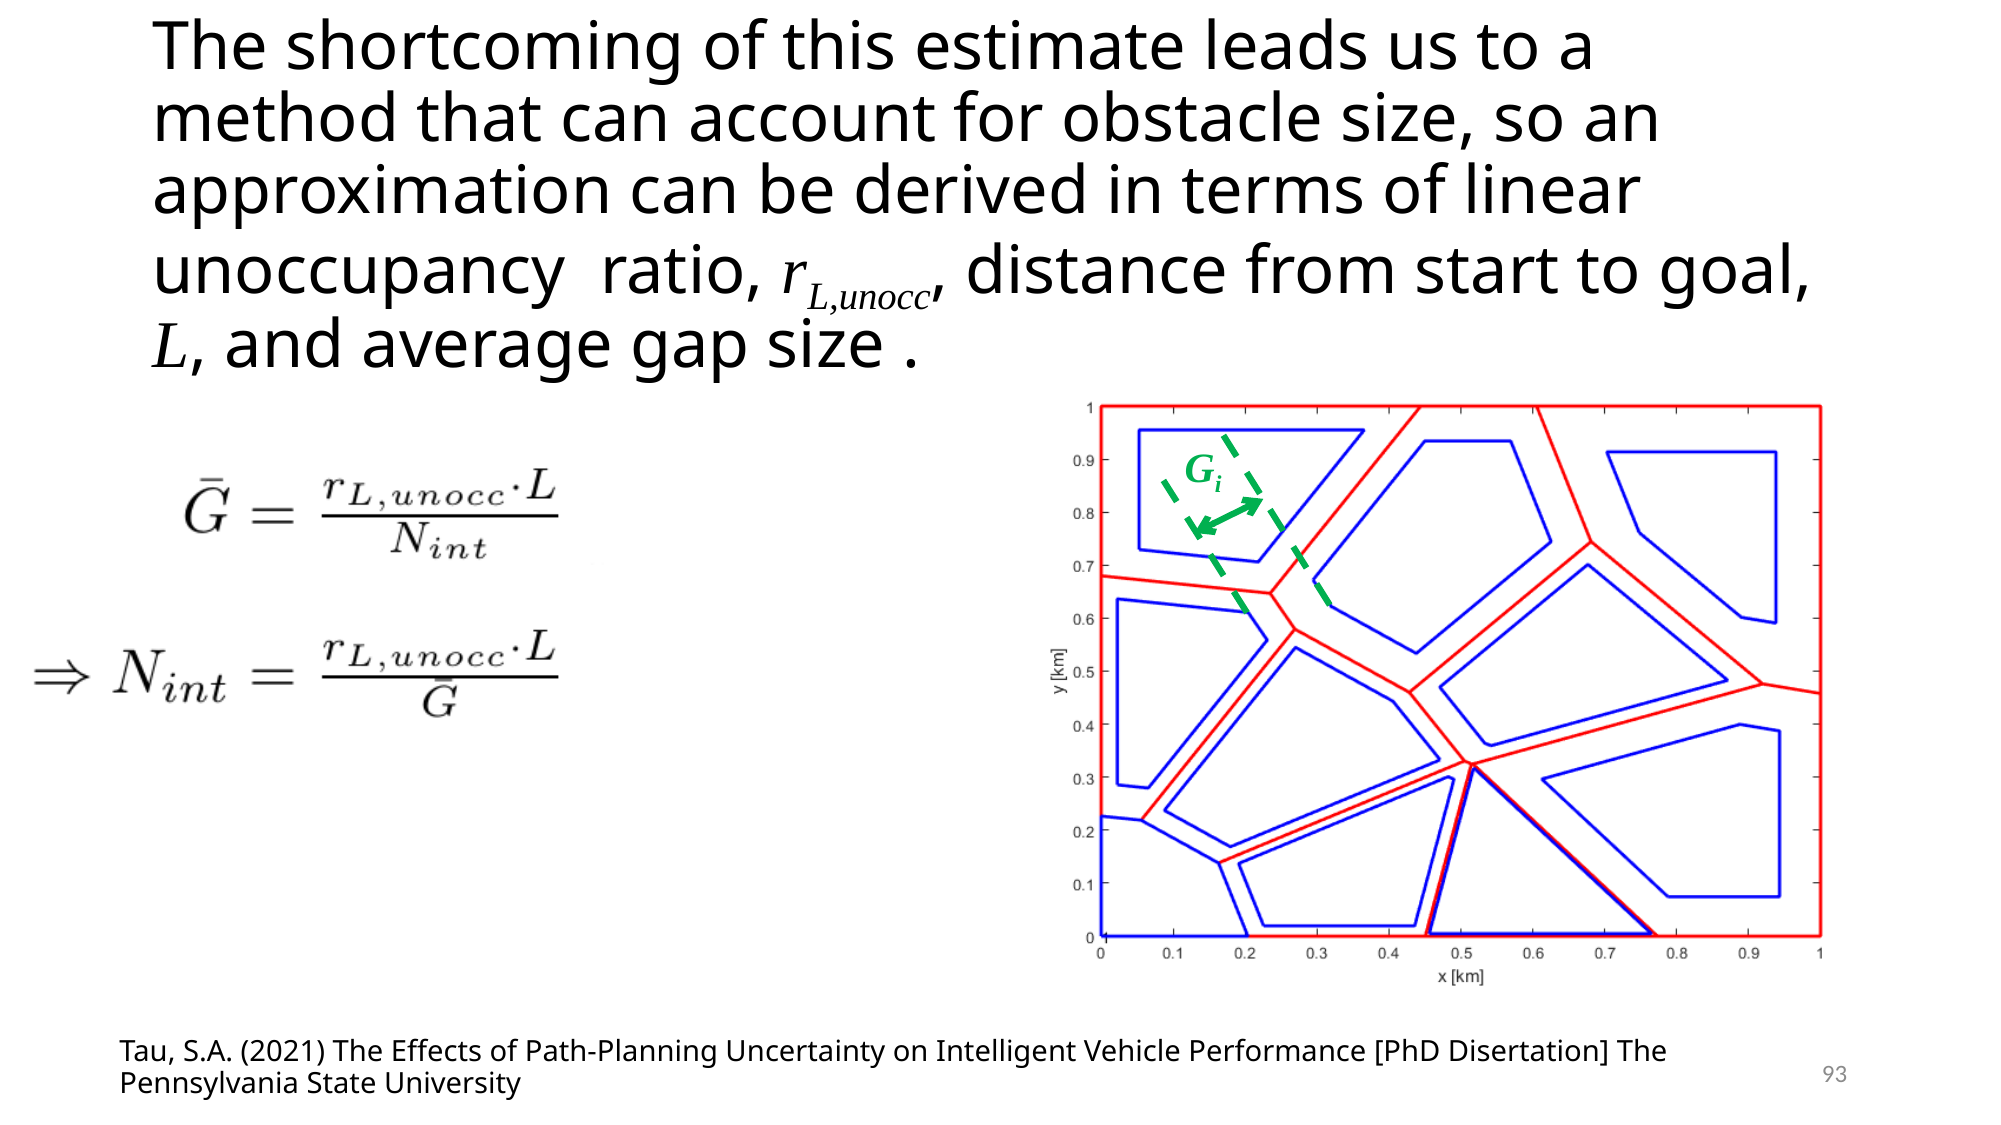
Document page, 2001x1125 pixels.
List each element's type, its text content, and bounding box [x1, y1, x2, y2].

picture [980, 358, 1909, 1009]
picture [0, 627, 604, 721]
text_box Tau, S.A. (2021) The Effects of Path-Planning Uncertainty on Intelligent Vehicle Performance [PhD Disertation] The Pennsylvania State University [104, 959, 1830, 1125]
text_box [1217, 426, 1330, 605]
slide_number 93 [1830, 1042, 1863, 1103]
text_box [1162, 479, 1247, 613]
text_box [1247, 498, 1264, 533]
picture [167, 453, 604, 565]
